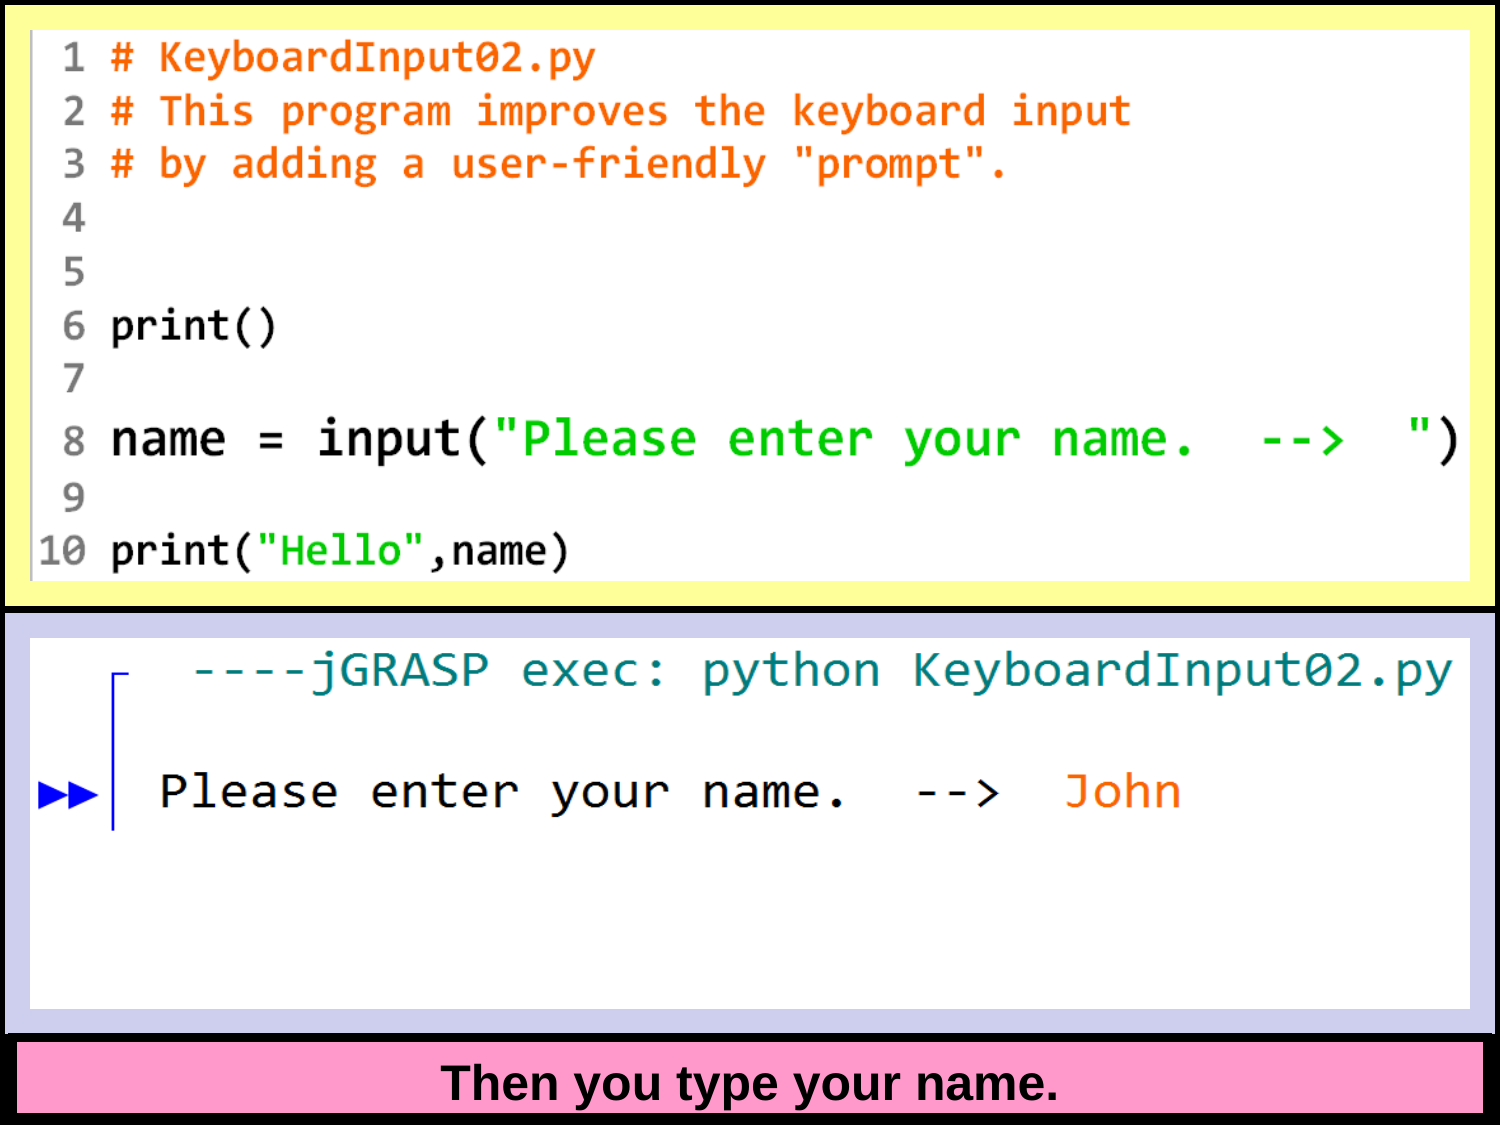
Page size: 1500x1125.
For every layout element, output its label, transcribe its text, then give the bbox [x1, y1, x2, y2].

picture [29, 29, 1471, 582]
text_box Then you type your name. [12, 1037, 1488, 1119]
picture [29, 637, 1471, 1010]
